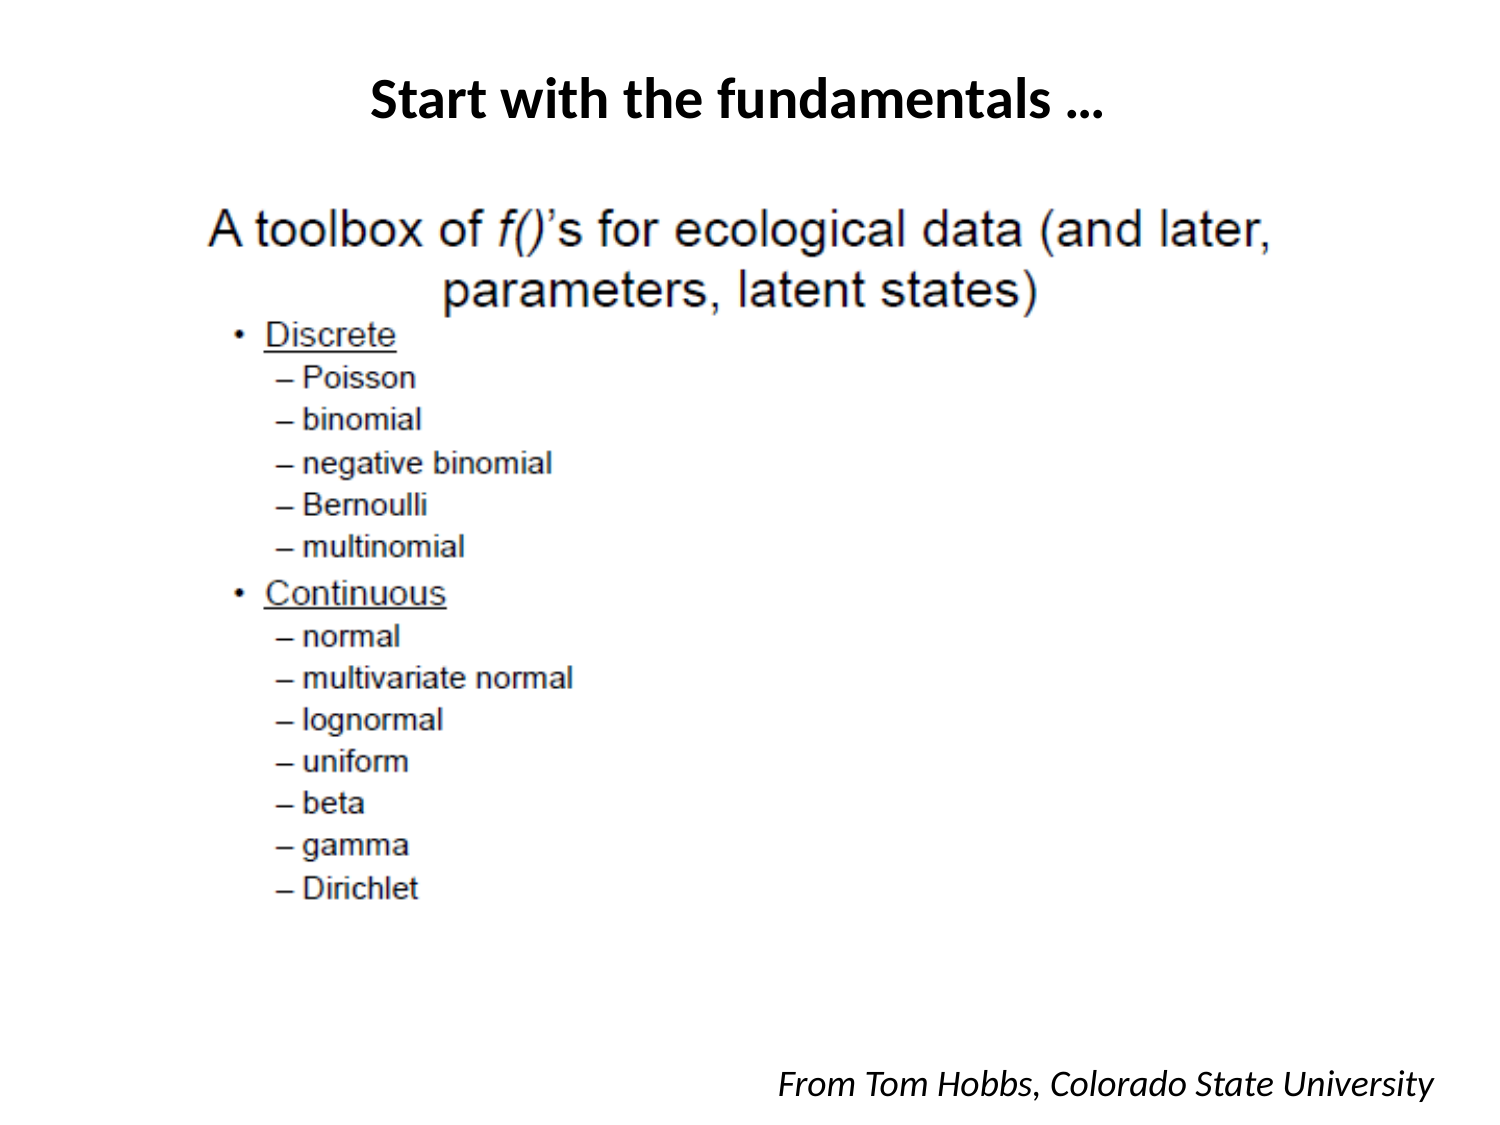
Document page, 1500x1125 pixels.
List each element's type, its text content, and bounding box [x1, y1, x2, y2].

text_box Start with the fundamentals … [301, 52, 1177, 138]
picture [187, 174, 1291, 933]
text_box From Tom Hobbs, Colorado State University [737, 1051, 1475, 1112]
